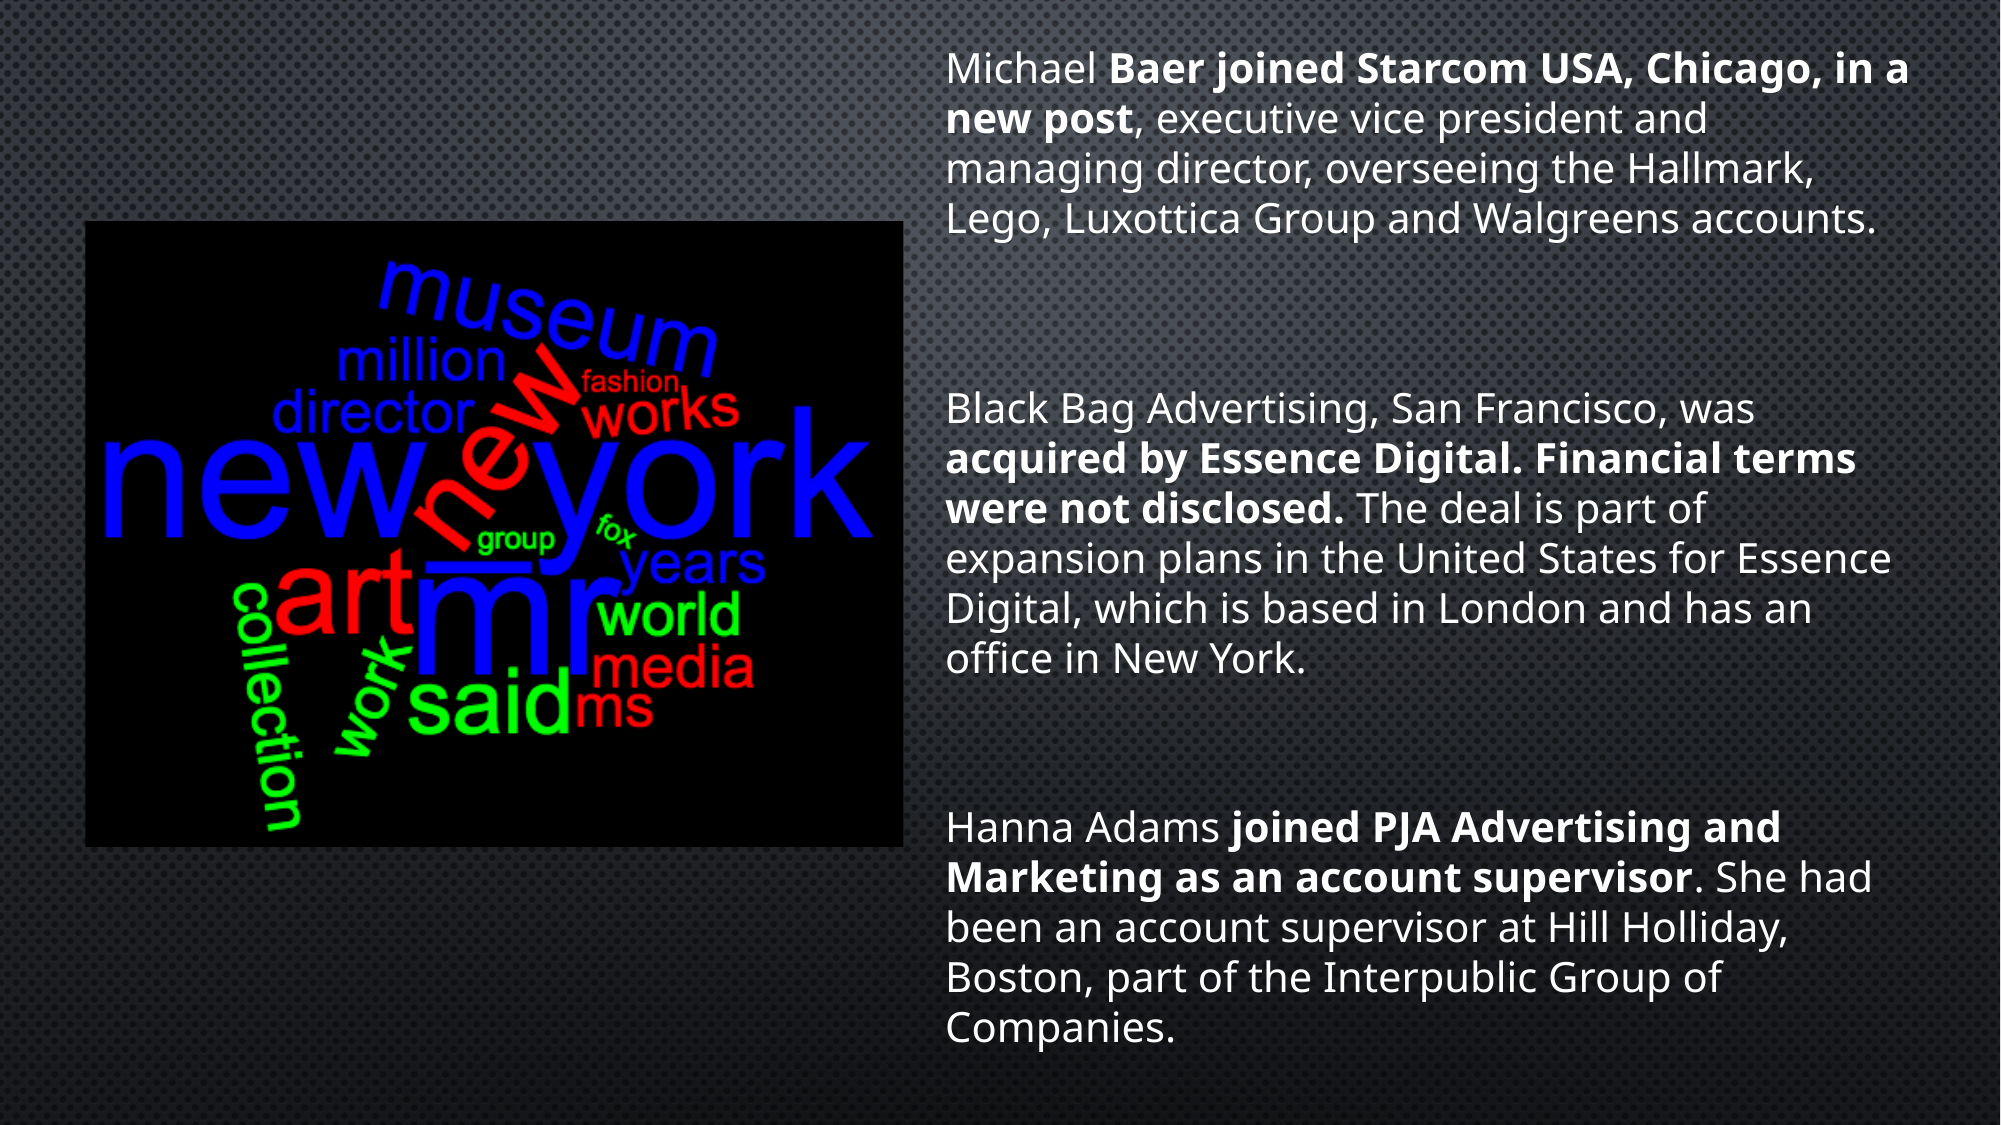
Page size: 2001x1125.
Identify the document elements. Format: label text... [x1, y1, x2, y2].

picture [85, 221, 904, 847]
text_box Michael Baer joined Starcom USA, Chicago, in a new post, executive vice president and managing director, overseeing the Hallmark, Lego, Luxottica Group and Walgreens accounts. [930, 34, 1931, 250]
text_box Hanna Adams joined PJA Advertising and Marketing as an account supervisor. She had been an account supervisor at Hill Holliday, Boston, part of the Interpublic Group of Companies. [930, 792, 1931, 1058]
text_box Black Bag Advertising, San Francisco, was acquired by Essence Digital. Financial terms were not disclosed. The deal is part of expansion plans in the United States for Essence Digital, which is based in London and has an office in New York. [930, 374, 1931, 690]
